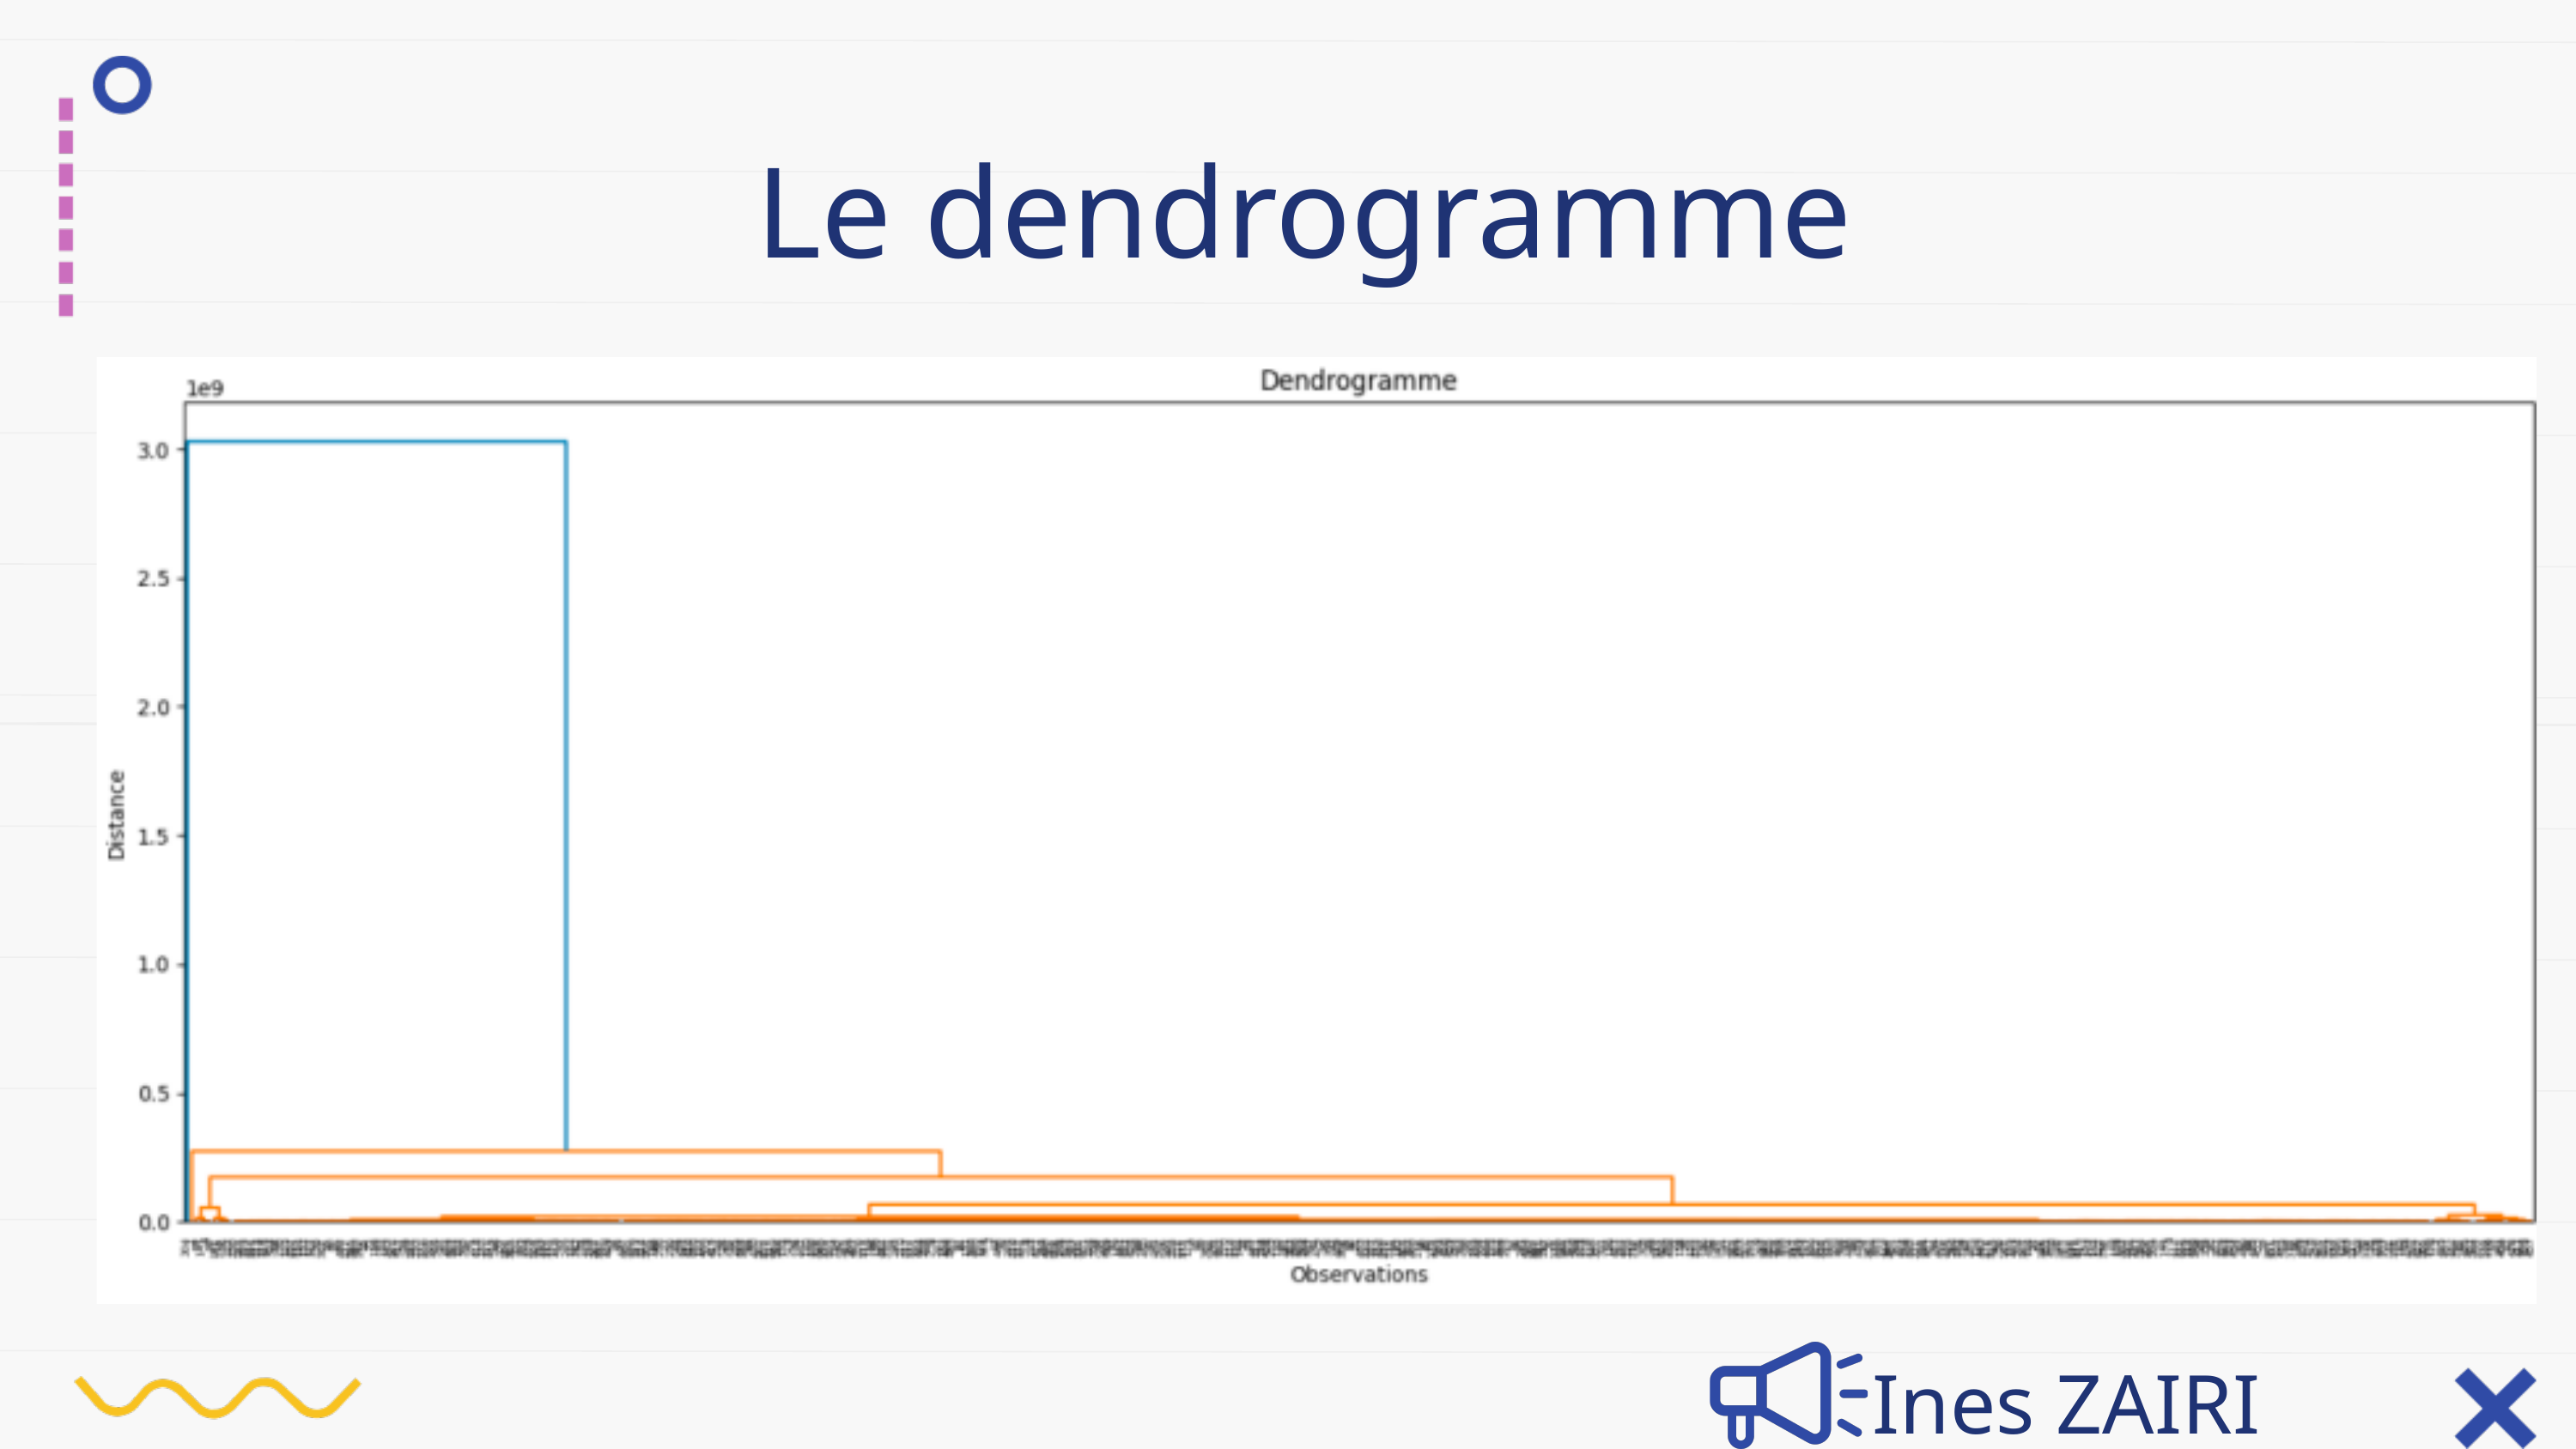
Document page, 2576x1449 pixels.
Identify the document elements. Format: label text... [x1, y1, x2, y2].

text_box Le dendrogramme [216, 132, 2360, 283]
text_box [58, 56, 2537, 1449]
text_box [96, 357, 2537, 1304]
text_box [1710, 1342, 2266, 1449]
